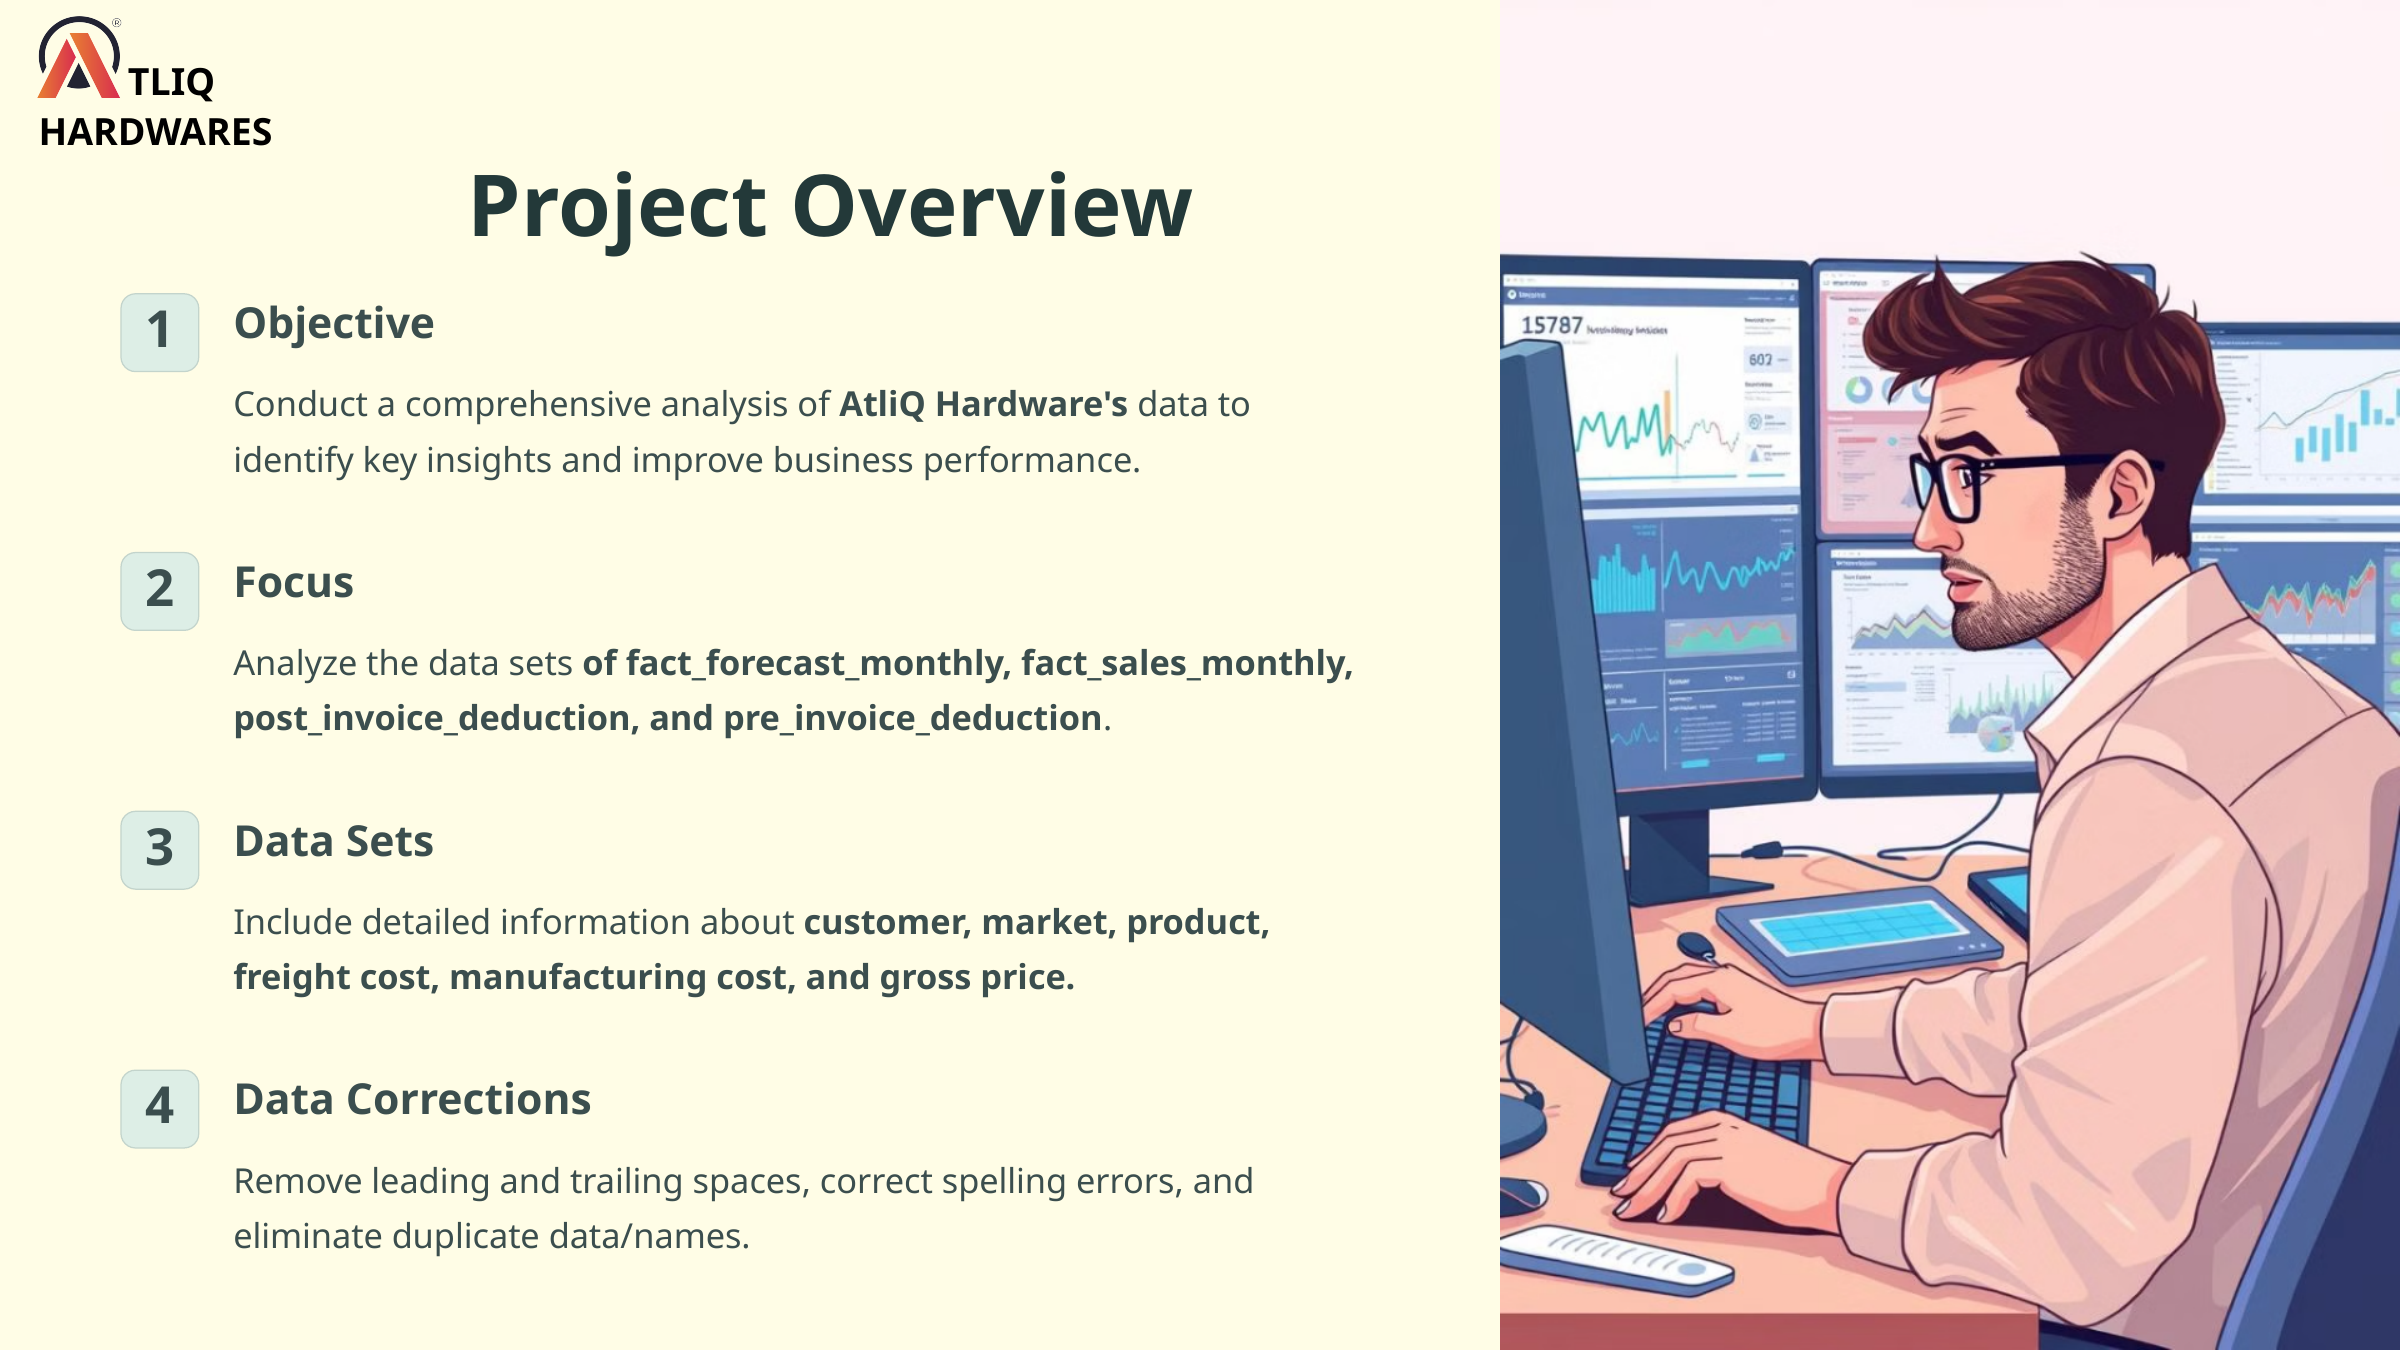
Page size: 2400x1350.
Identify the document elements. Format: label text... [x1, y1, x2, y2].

text_box 3 [143, 824, 177, 877]
text_box Data Corrections [233, 1070, 666, 1125]
text_box [120, 552, 199, 631]
text_box Data Sets [233, 811, 666, 866]
text_box TLIQ [113, 50, 300, 110]
text_box 1 [149, 306, 170, 359]
text_box [120, 811, 199, 890]
text_box [120, 1070, 199, 1148]
picture [36, 14, 124, 100]
text_box Focus [233, 552, 666, 607]
text_box 4 [141, 1083, 179, 1135]
text_box 2 [143, 565, 176, 618]
text_box Remove leading and trailing spaces, correct spelling errors, and eliminate duplicate data/names. [233, 1144, 1379, 1256]
text_box Project Overview [467, 146, 1333, 255]
text_box Conduct a comprehensive analysis of AtliQ Hardware's data to identify key insights and improve business performance. [233, 368, 1379, 480]
text_box HARDWARES [23, 100, 318, 161]
text_box [120, 293, 199, 372]
text_box Analyze the data sets of fact_forecast_monthly, fact_sales_monthly, post_invoice_deduction, and pre_invoice_deduction. [233, 627, 1379, 738]
text_box Include detailed information about customer, market, product, freight cost, manufacturing cost, and gross price. [233, 886, 1379, 997]
picture [1499, 0, 2400, 1350]
text_box Objective [233, 293, 666, 348]
